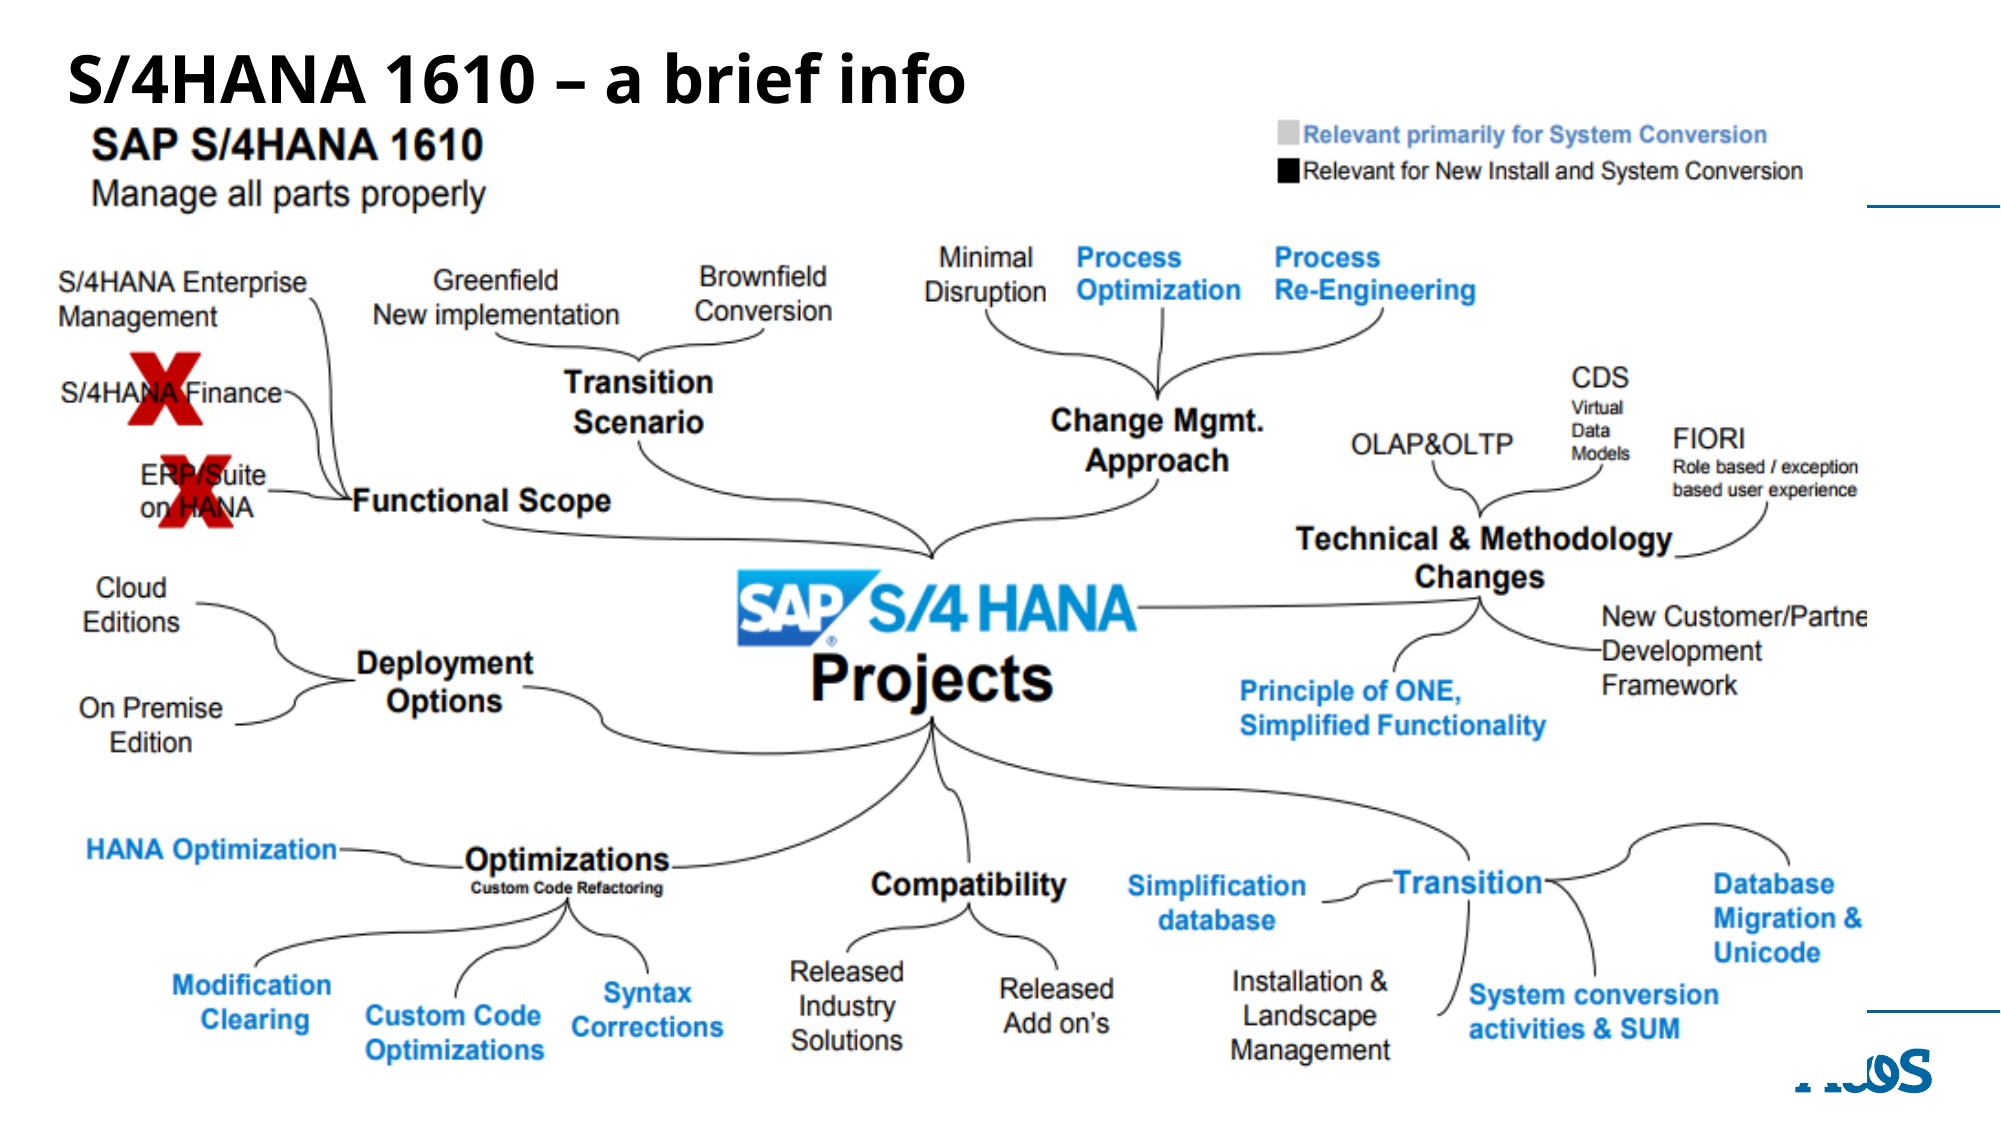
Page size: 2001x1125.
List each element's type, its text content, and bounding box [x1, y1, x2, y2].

title S/4HANA 1610 – a brief info [47, 26, 1961, 122]
picture [31, 109, 1867, 1083]
